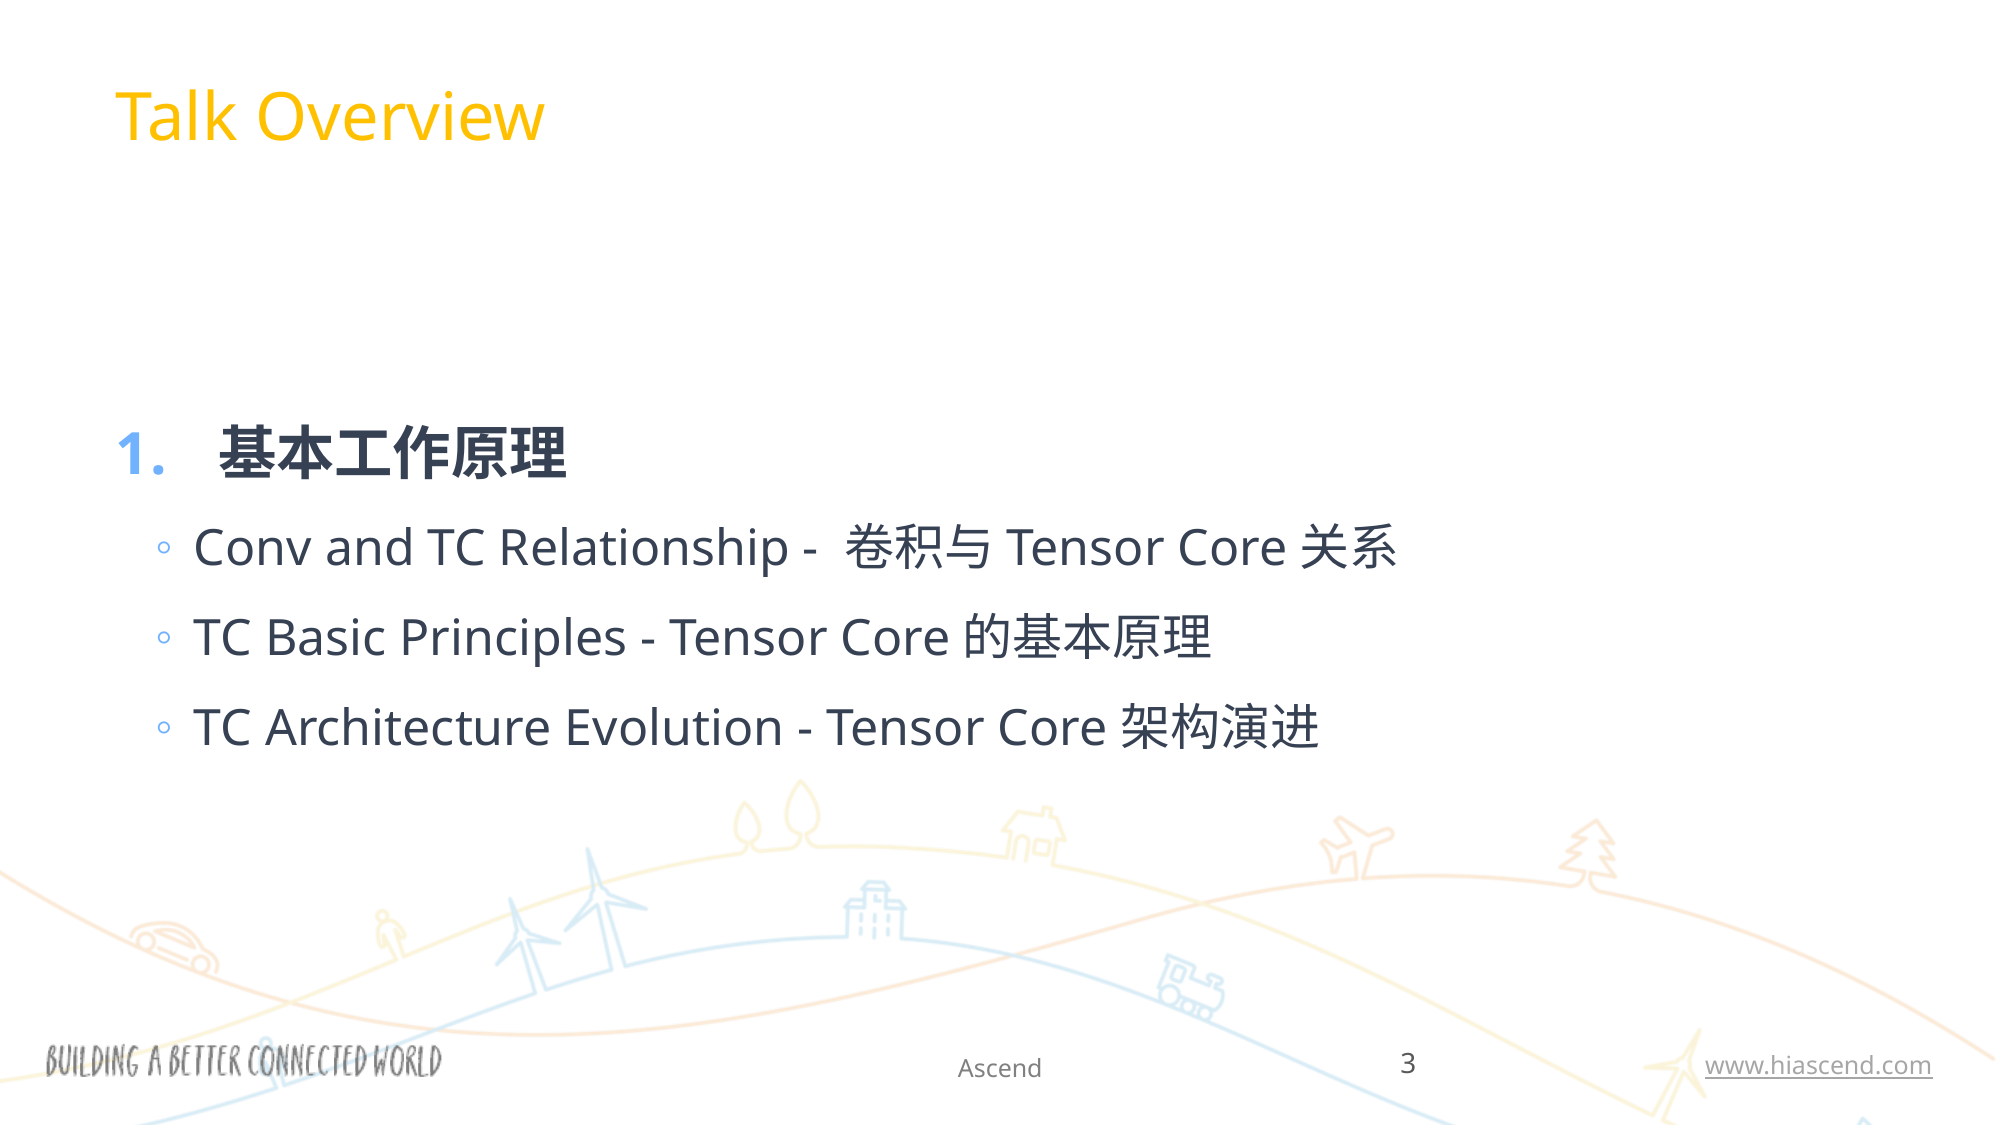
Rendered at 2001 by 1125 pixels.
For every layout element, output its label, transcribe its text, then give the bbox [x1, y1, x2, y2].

text_box 基本工作原理 Conv and TC Relationship - 卷积与Tensor Core关系 TC Basic Principles - Tensor Core的基本原理 TC Architecture Evolution - Tensor Core架构演进 [101, 172, 1900, 965]
text_box Talk Overview [101, 66, 1900, 163]
picture [23, 1023, 468, 1105]
